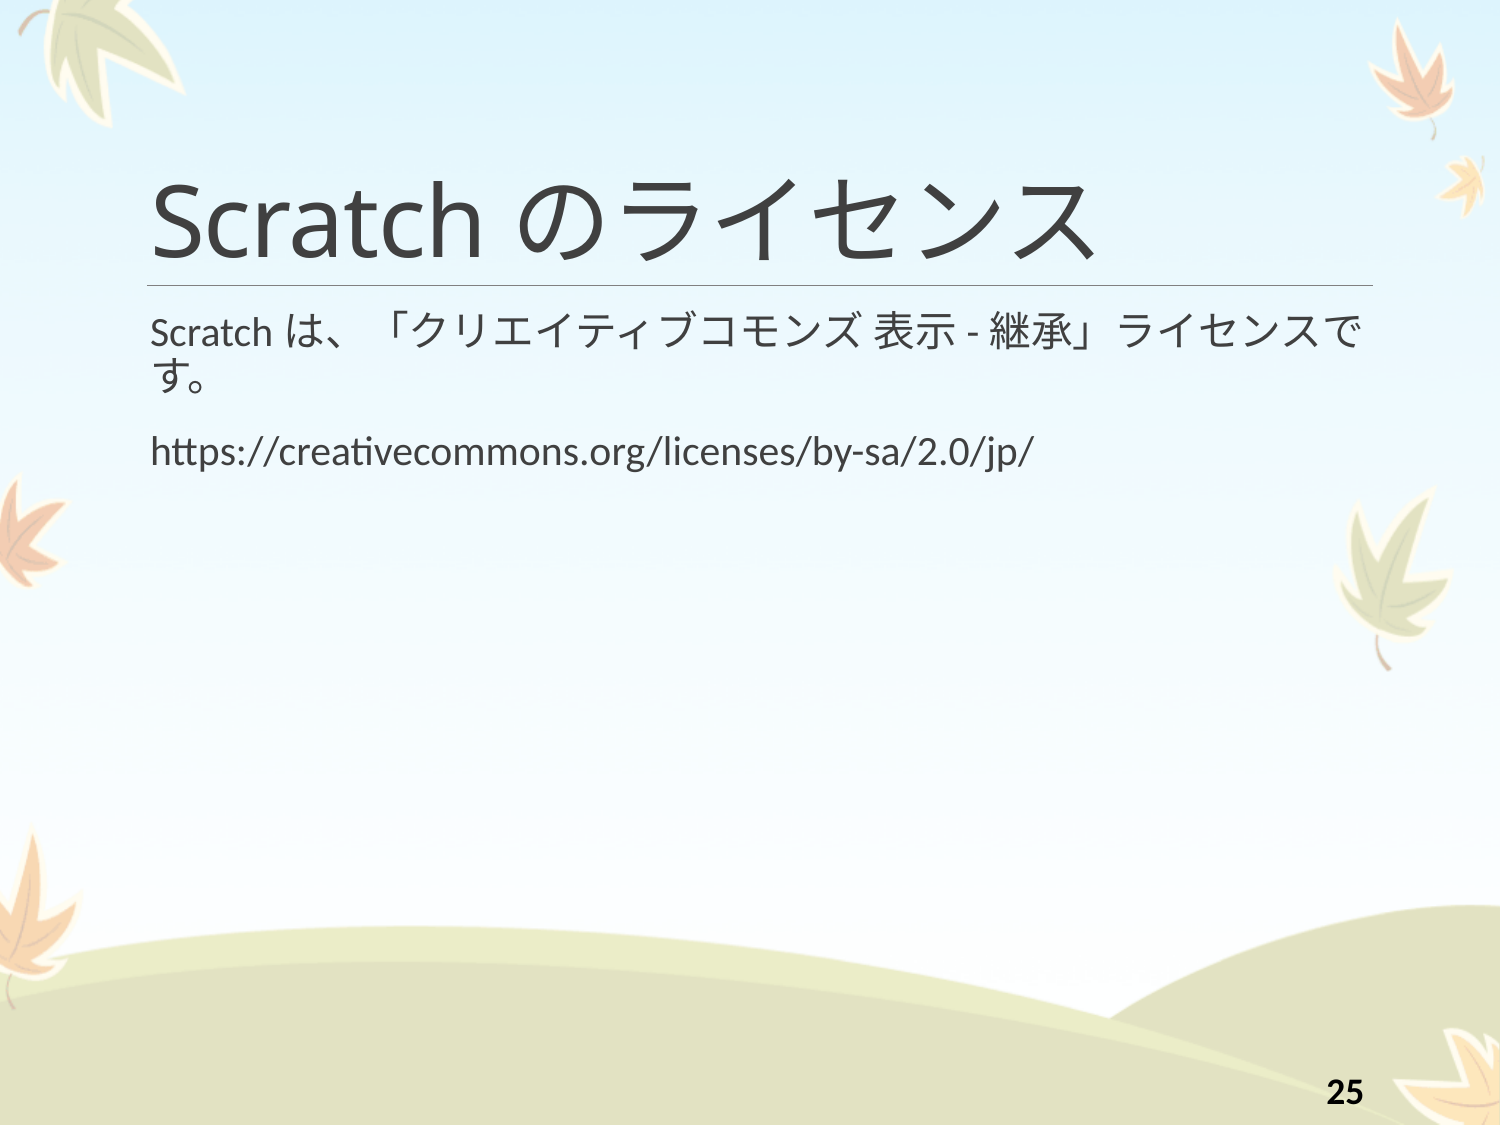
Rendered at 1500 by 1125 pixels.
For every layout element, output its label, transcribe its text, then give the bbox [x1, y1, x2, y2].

picture [0, 0, 1500, 1125]
slide_number 24 [1218, 1059, 1380, 1120]
title Scratchのライセンス [135, 47, 1373, 285]
list Scratchは、「クリエイティブコモンズ 表示-継承」ライセンスです。 https://creativecommons.org/licenses/by-sa/2.0/jp/ [135, 302, 1373, 963]
